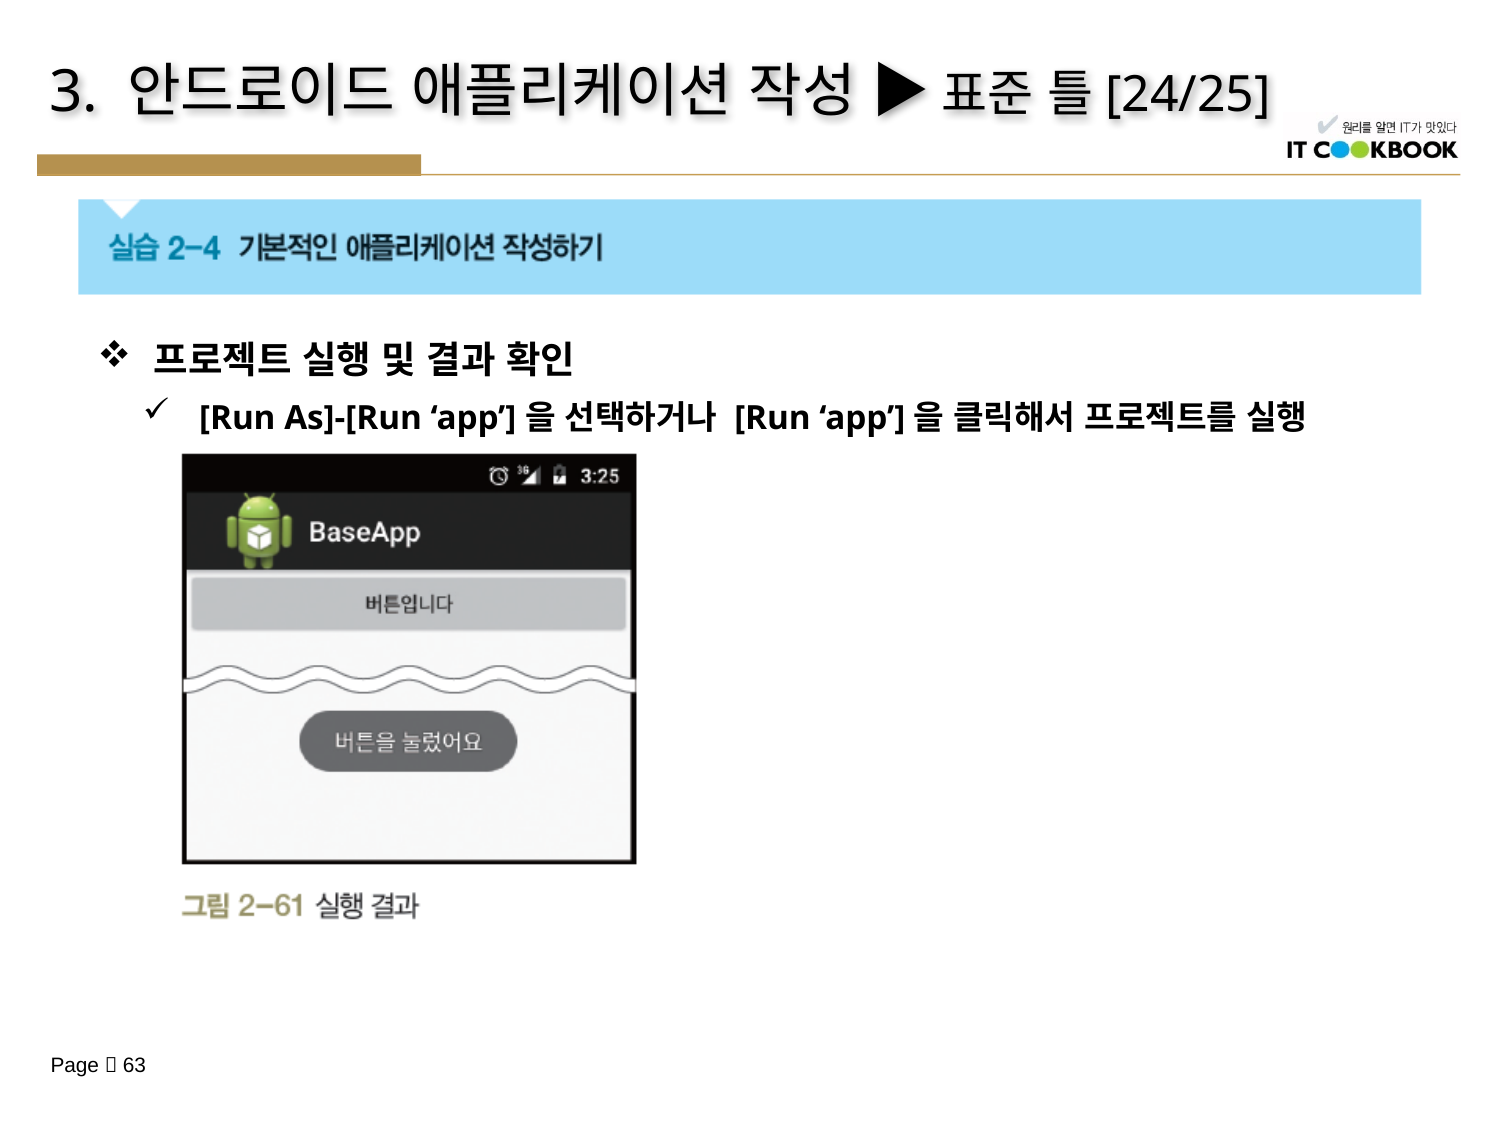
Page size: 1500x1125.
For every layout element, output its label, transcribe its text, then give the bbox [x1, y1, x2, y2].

picture [1448, 112, 1461, 160]
title 3. 안드로이드 애플리케이션 작성 ▶ 표준 틀[24/25] [48, 53, 1448, 161]
picture [176, 451, 643, 935]
picture [77, 198, 1423, 298]
list 프로젝트 실행 및 결과 확인 [Run As]-[Run ‘app’]을 선택하거나 [Run ‘app’]을 클릭해서 프로젝트를 실행 [54, 335, 1500, 1051]
